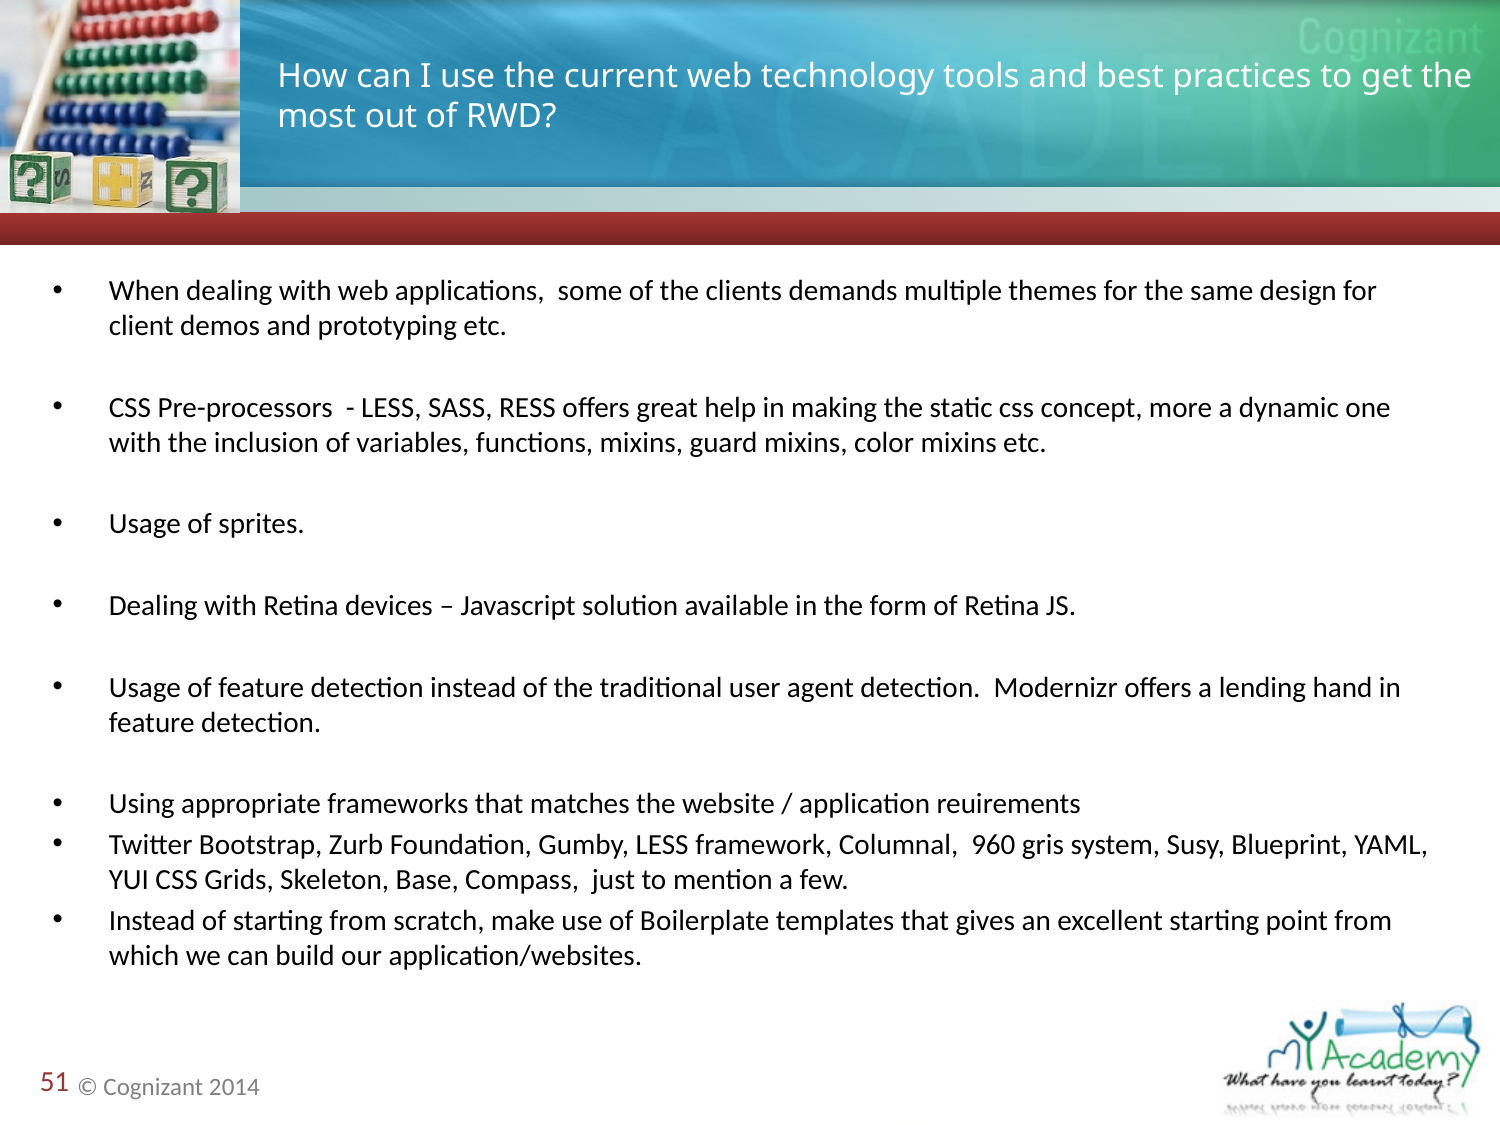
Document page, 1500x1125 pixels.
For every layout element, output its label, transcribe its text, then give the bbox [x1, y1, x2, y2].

slide_number 51 [24, 1054, 100, 1100]
picture [0, 0, 262, 213]
list When dealing with web applications, some of the clients demands multiple themes for the same design for client demos and prototyping etc. CSS Pre-processors - LESS, SASS, RESS offers great help in making the static css concept, more a dynamic one with the inclusion of variables, functions, mixins, guard mixins, color mixins etc. Usage of sprites. Dealing with Retina devices – Javascript solution available in the form of Retina JS. Usage of feature detection instead of the traditional user agent detection. Modernizr offers a lending hand in feature detection. Using appropriate frameworks that matches the website / application reuirements Twitter Bootstrap, Zurb Foundation, Gumby, LESS framework, Columnal, 960 gris system, Susy, Blueprint, YAML, YUI CSS Grids, Skeleton, Base, Compass, just to mention a few. Instead of starting from scratch, make use of Boilerplate templates that gives an excellent starting point from which we can build our application/websites. [37, 263, 1463, 1026]
picture [0, 245, 1500, 1125]
title How can I use the current web technology tools and best practices to get the most out of RWD? [262, 0, 1500, 188]
